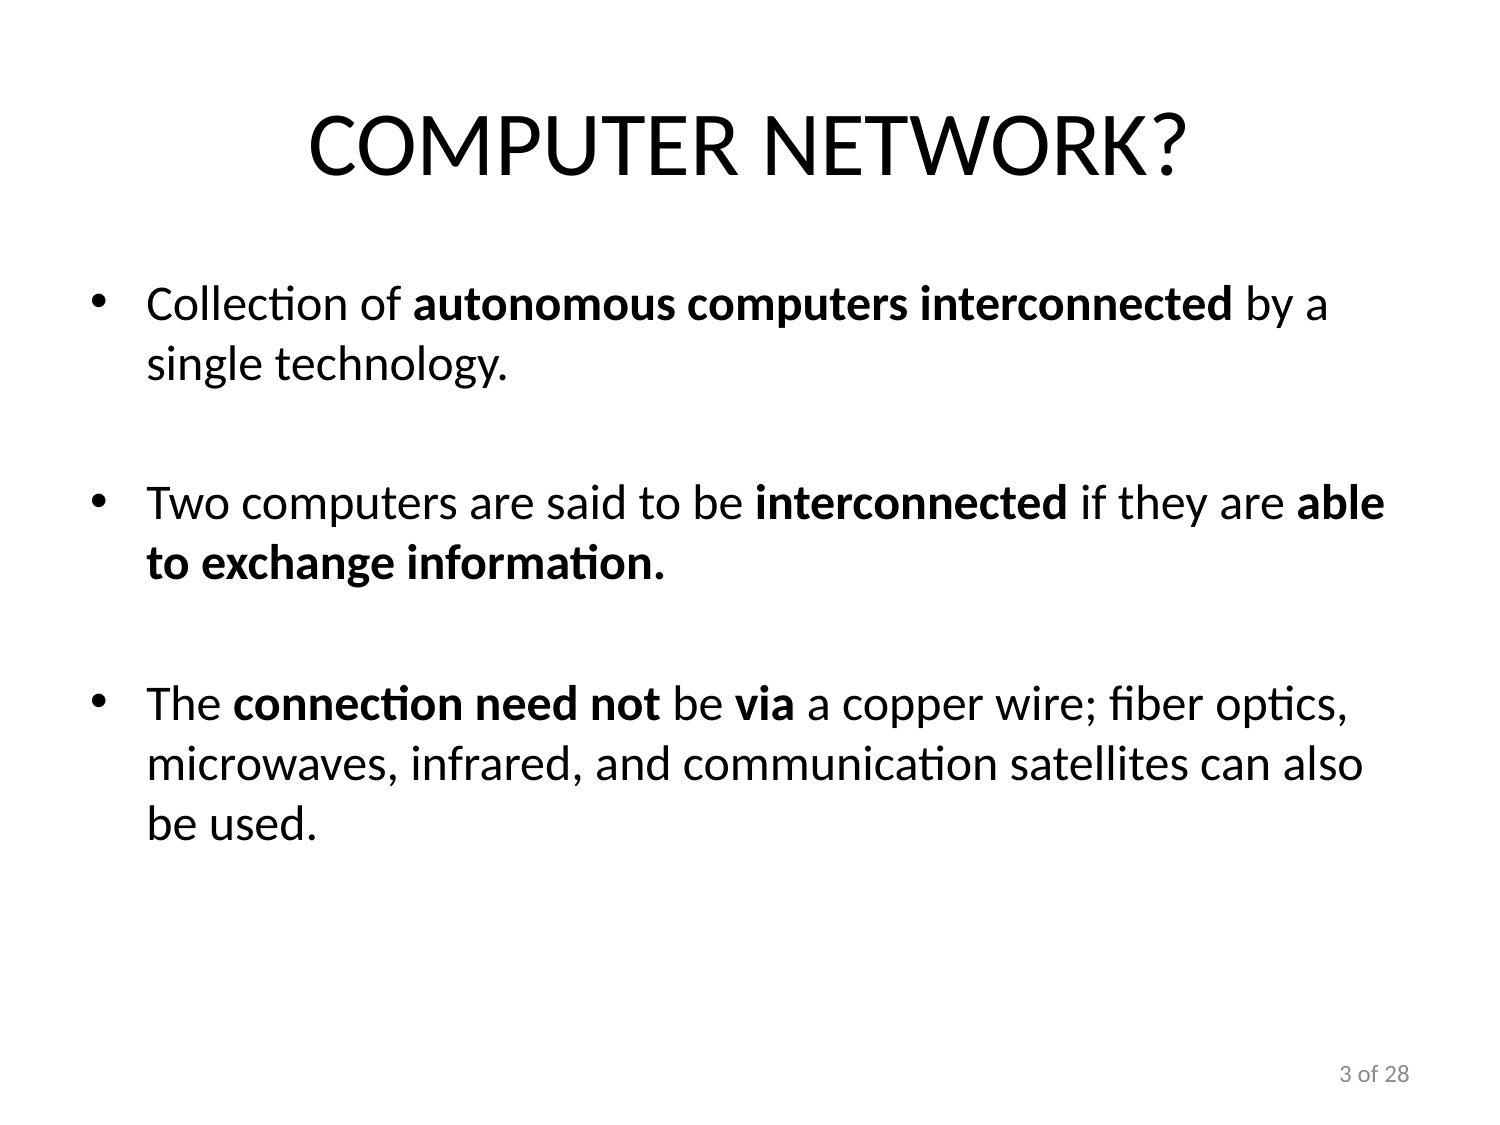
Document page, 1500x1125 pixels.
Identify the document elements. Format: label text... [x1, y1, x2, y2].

title Computer Network? [75, 45, 1425, 233]
slide_number 3 of 28 [1074, 1042, 1425, 1103]
list Collection of autonomous computers interconnected by a single technology. Two computers are said to be interconnected if they are able to exchange information. The connection need not be via a copper wire; fiber optics, microwaves, infrared, and communication satellites can also be used. [75, 262, 1425, 1005]
